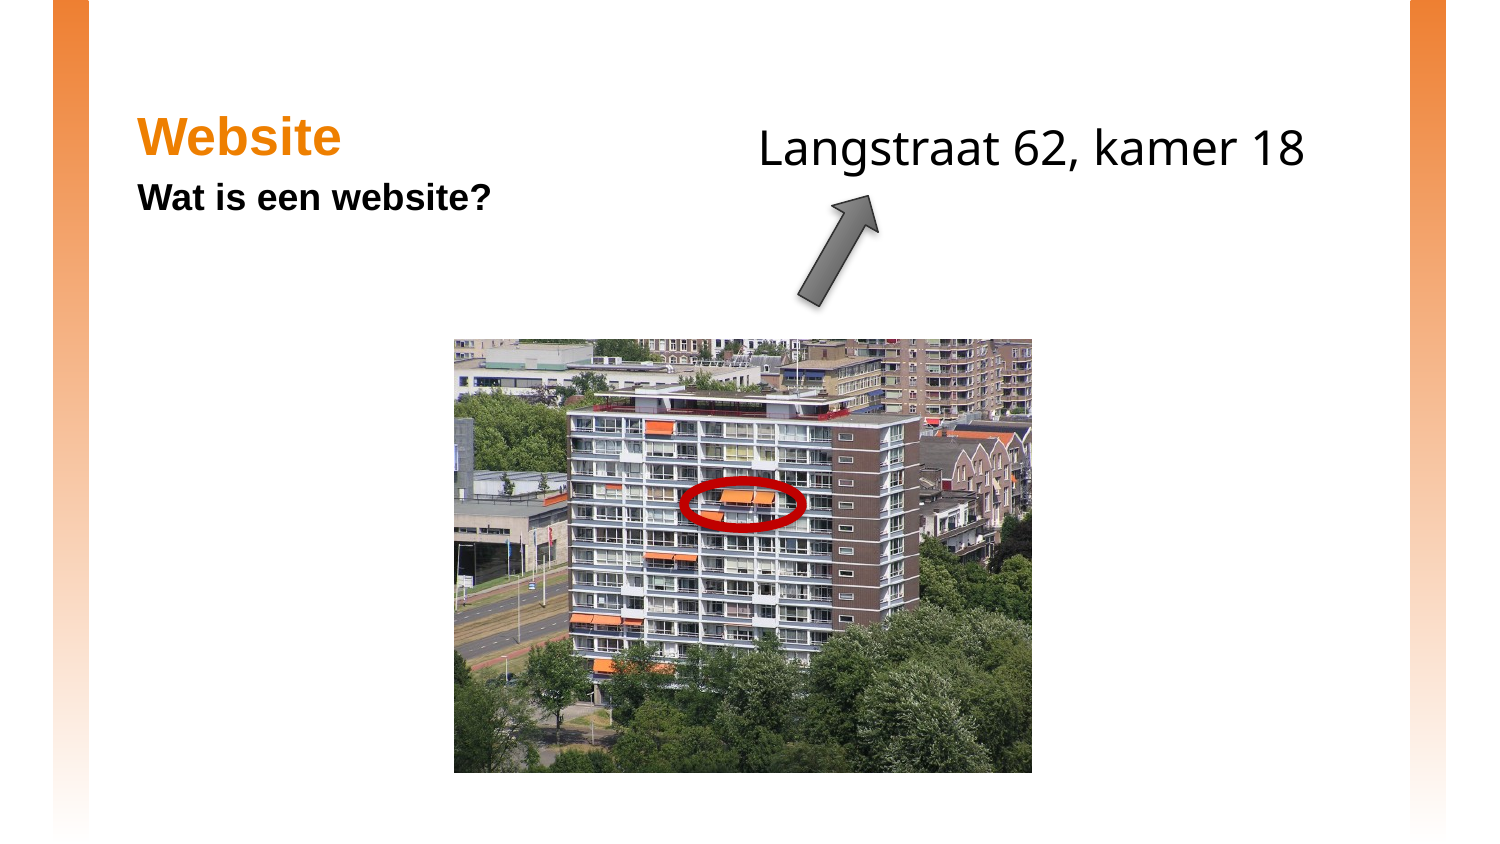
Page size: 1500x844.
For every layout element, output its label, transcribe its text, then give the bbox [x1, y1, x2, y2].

text_box [797, 194, 879, 308]
picture [453, 338, 1033, 773]
list Wat is een website? [122, 165, 1400, 210]
text_box Langstraat 62, kamer 18 [743, 53, 1436, 182]
title Website [122, 94, 743, 165]
